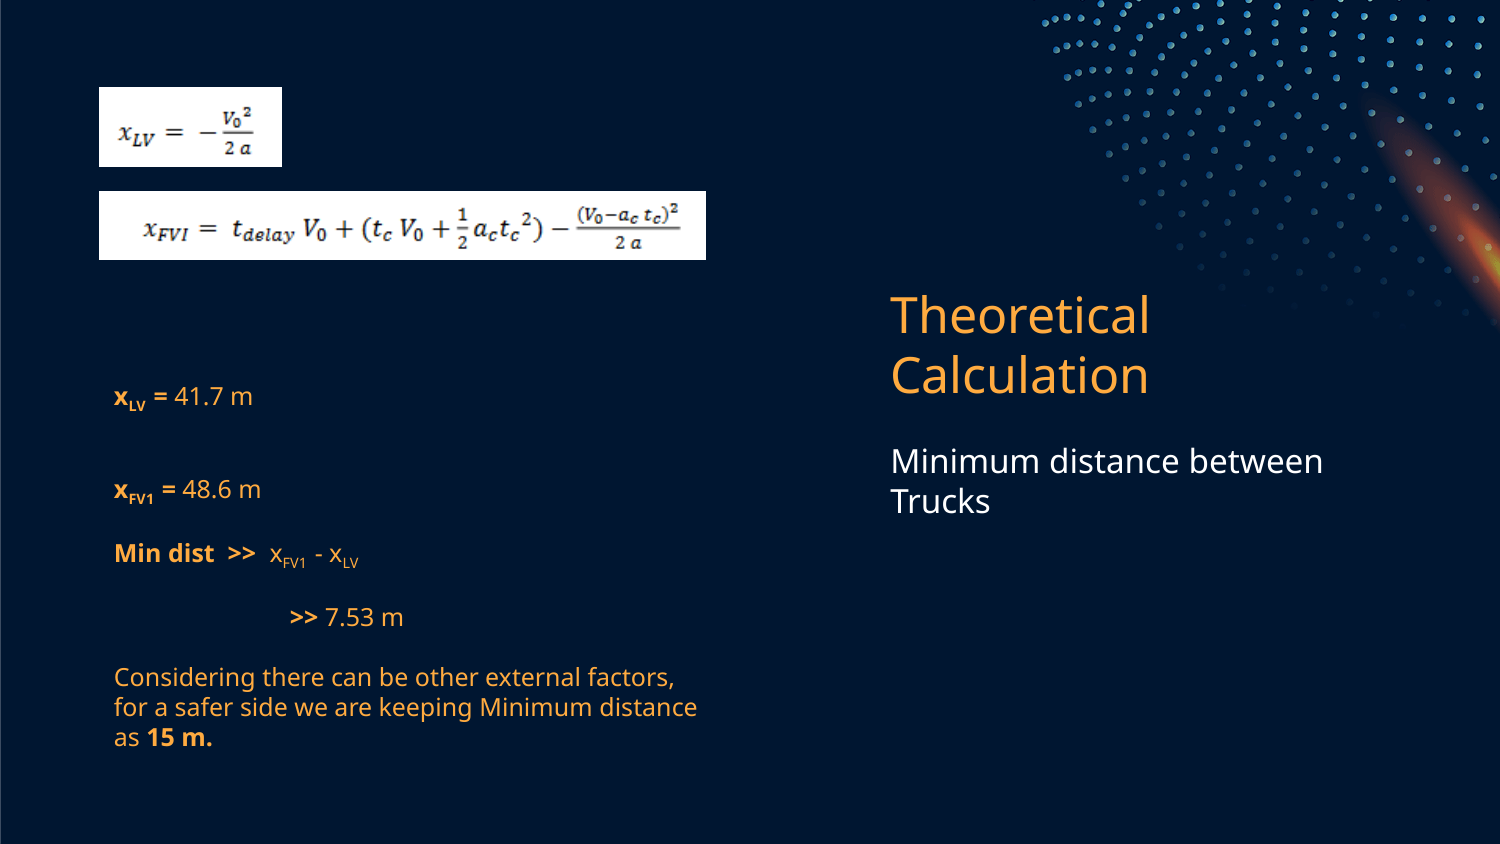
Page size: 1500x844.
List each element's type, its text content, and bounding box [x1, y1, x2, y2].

list Minimum distance between Trucks [875, 425, 1341, 631]
picture [0, 0, 1500, 844]
title xLV = 41.7 m xFV1 = 48.6 m Min dist >> xFV1 - xLV >> 7.53 m Considering there can be other external factors, for a safer side we are keeping Minimum distance as 15 m. [99, 364, 726, 785]
title Theoretical Calculation [875, 212, 1304, 419]
